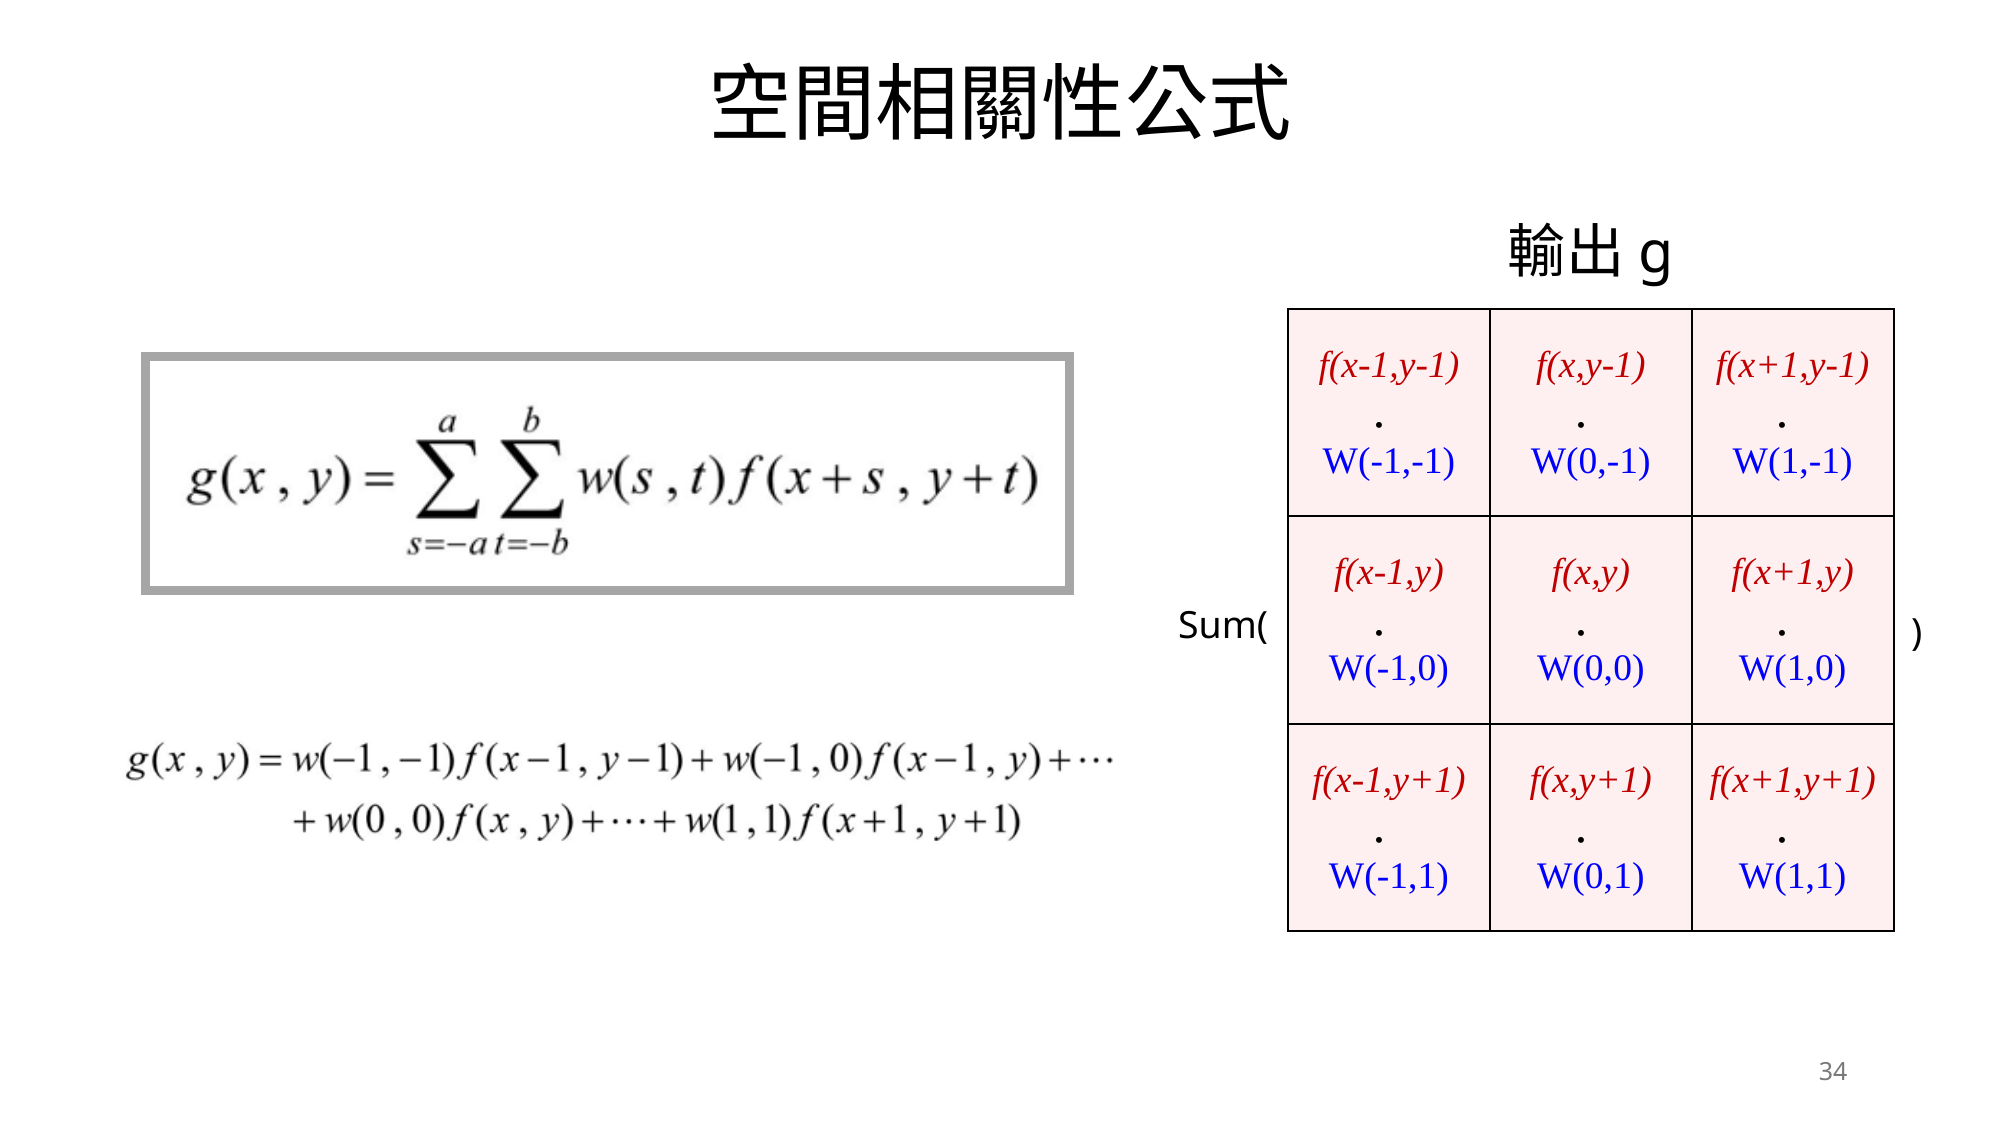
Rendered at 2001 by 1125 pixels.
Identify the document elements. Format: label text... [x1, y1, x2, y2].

text_box Sum( [1163, 593, 1283, 654]
slide_number 34 [1412, 1042, 1863, 1103]
table_cell f(x+1,y+1) ． W(1,1) [1693, 725, 1893, 930]
table_header f(x-1,y-1) ． W(-1,-1) [1289, 310, 1489, 515]
table_cell f(x+1,y) ． W(1,0) [1693, 517, 1893, 723]
picture [149, 360, 1066, 587]
table_header f(x+1,y-1) ． W(1,-1) [1693, 310, 1893, 515]
table_cell f(x,y) ． W(0,0) [1491, 517, 1691, 723]
table_cell f(x,y+1) ． W(0,1) [1491, 725, 1691, 930]
table_cell f(x-1,y) ． W(-1,0) [1289, 517, 1489, 723]
picture [115, 729, 1121, 873]
table_header f(x,y-1) ． W(0,-1) [1491, 310, 1691, 515]
text_box 空間相關性公式 [0, 42, 2000, 158]
text_box ) [1896, 600, 1938, 661]
table_cell f(x-1,y+1) ． W(-1,1) [1289, 725, 1489, 930]
